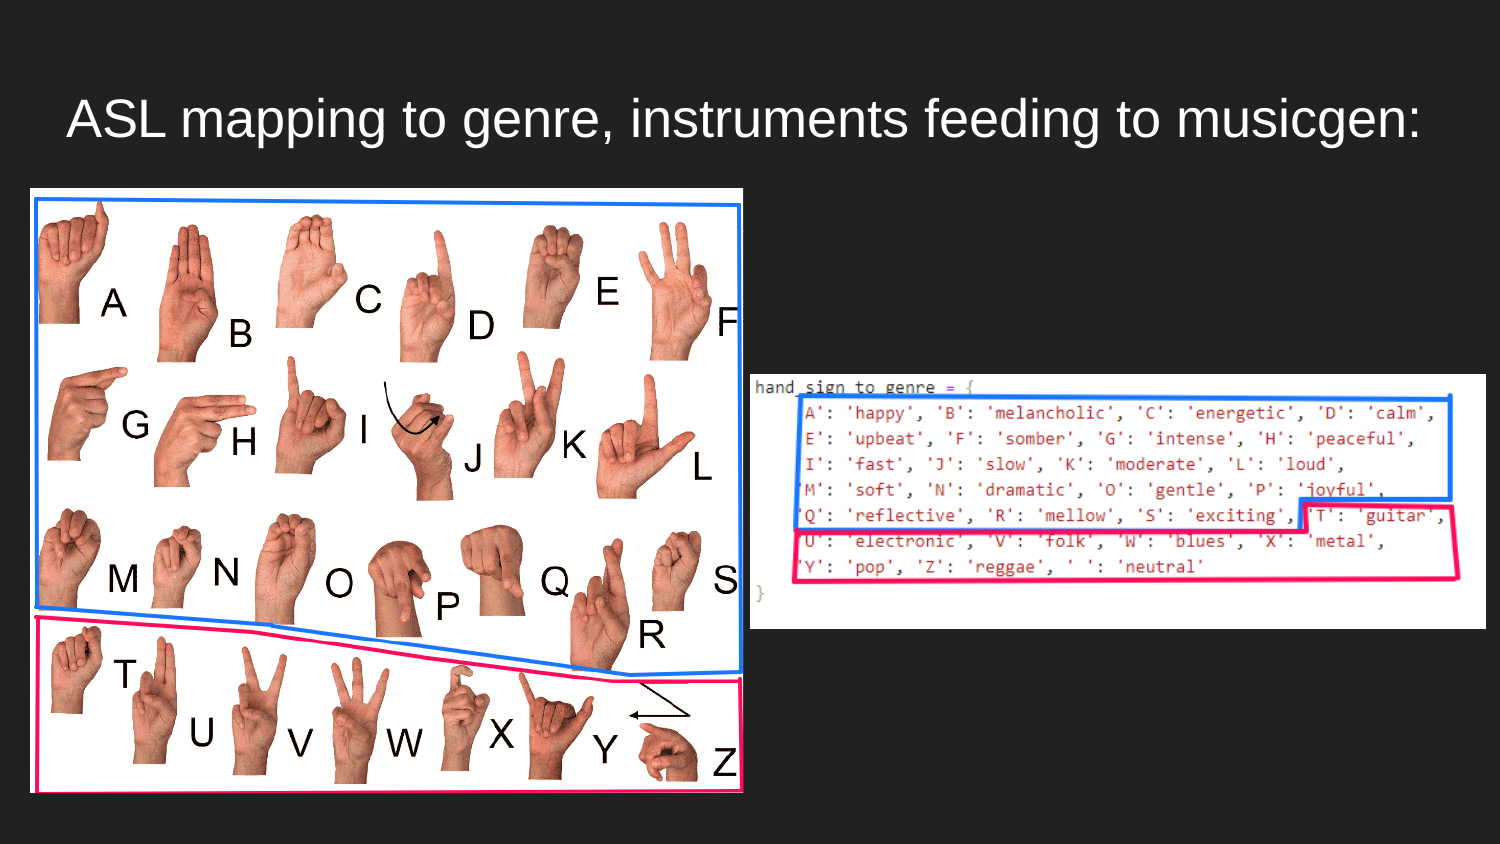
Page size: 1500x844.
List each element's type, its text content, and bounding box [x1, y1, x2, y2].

picture [749, 374, 1487, 629]
picture [30, 188, 744, 793]
title ASL mapping to genre, instruments feeding to musicgen: [51, 72, 1449, 167]
